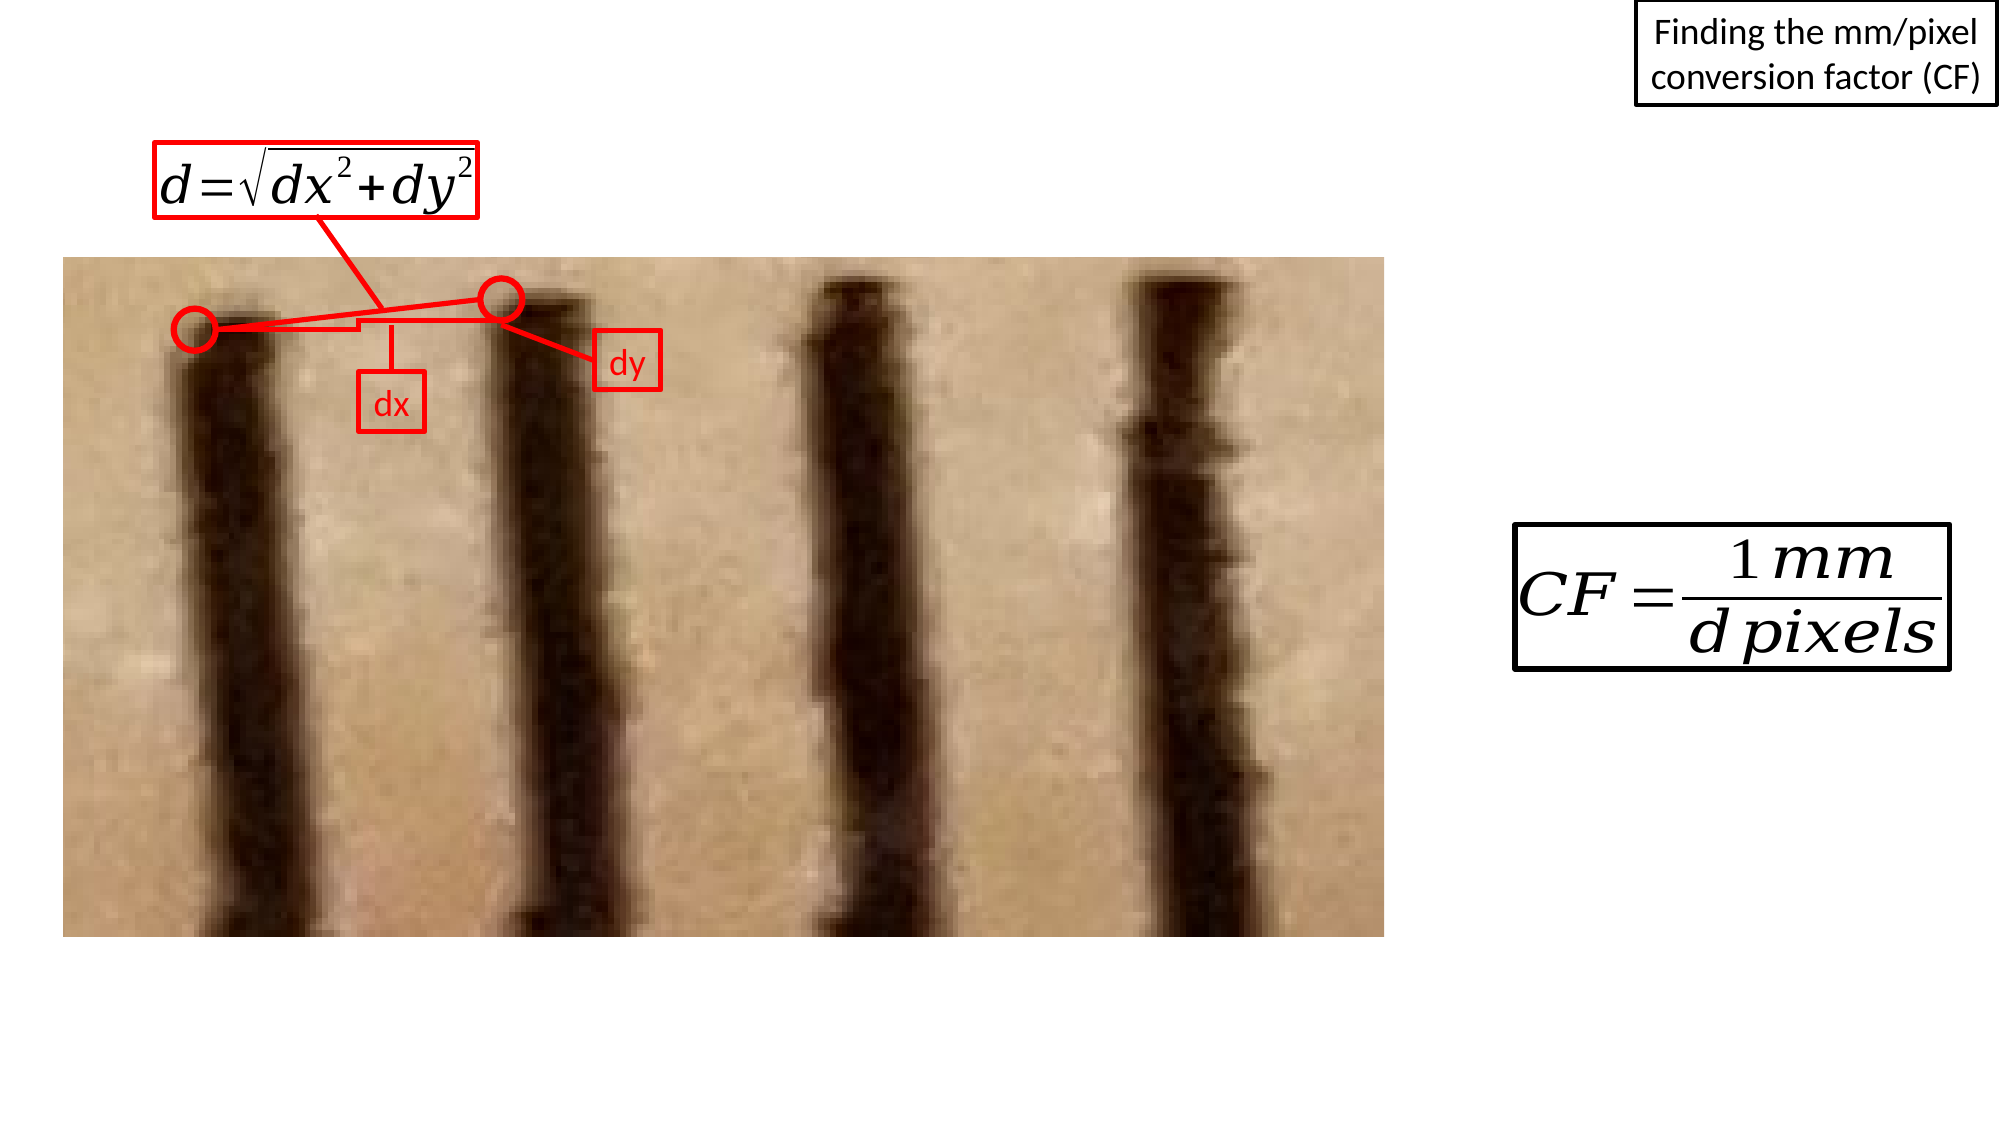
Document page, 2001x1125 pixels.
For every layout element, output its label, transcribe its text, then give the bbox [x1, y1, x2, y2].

text_box Finding the mm/pixel conversion factor (CF) [1636, 0, 1997, 105]
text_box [63, 145, 1391, 937]
